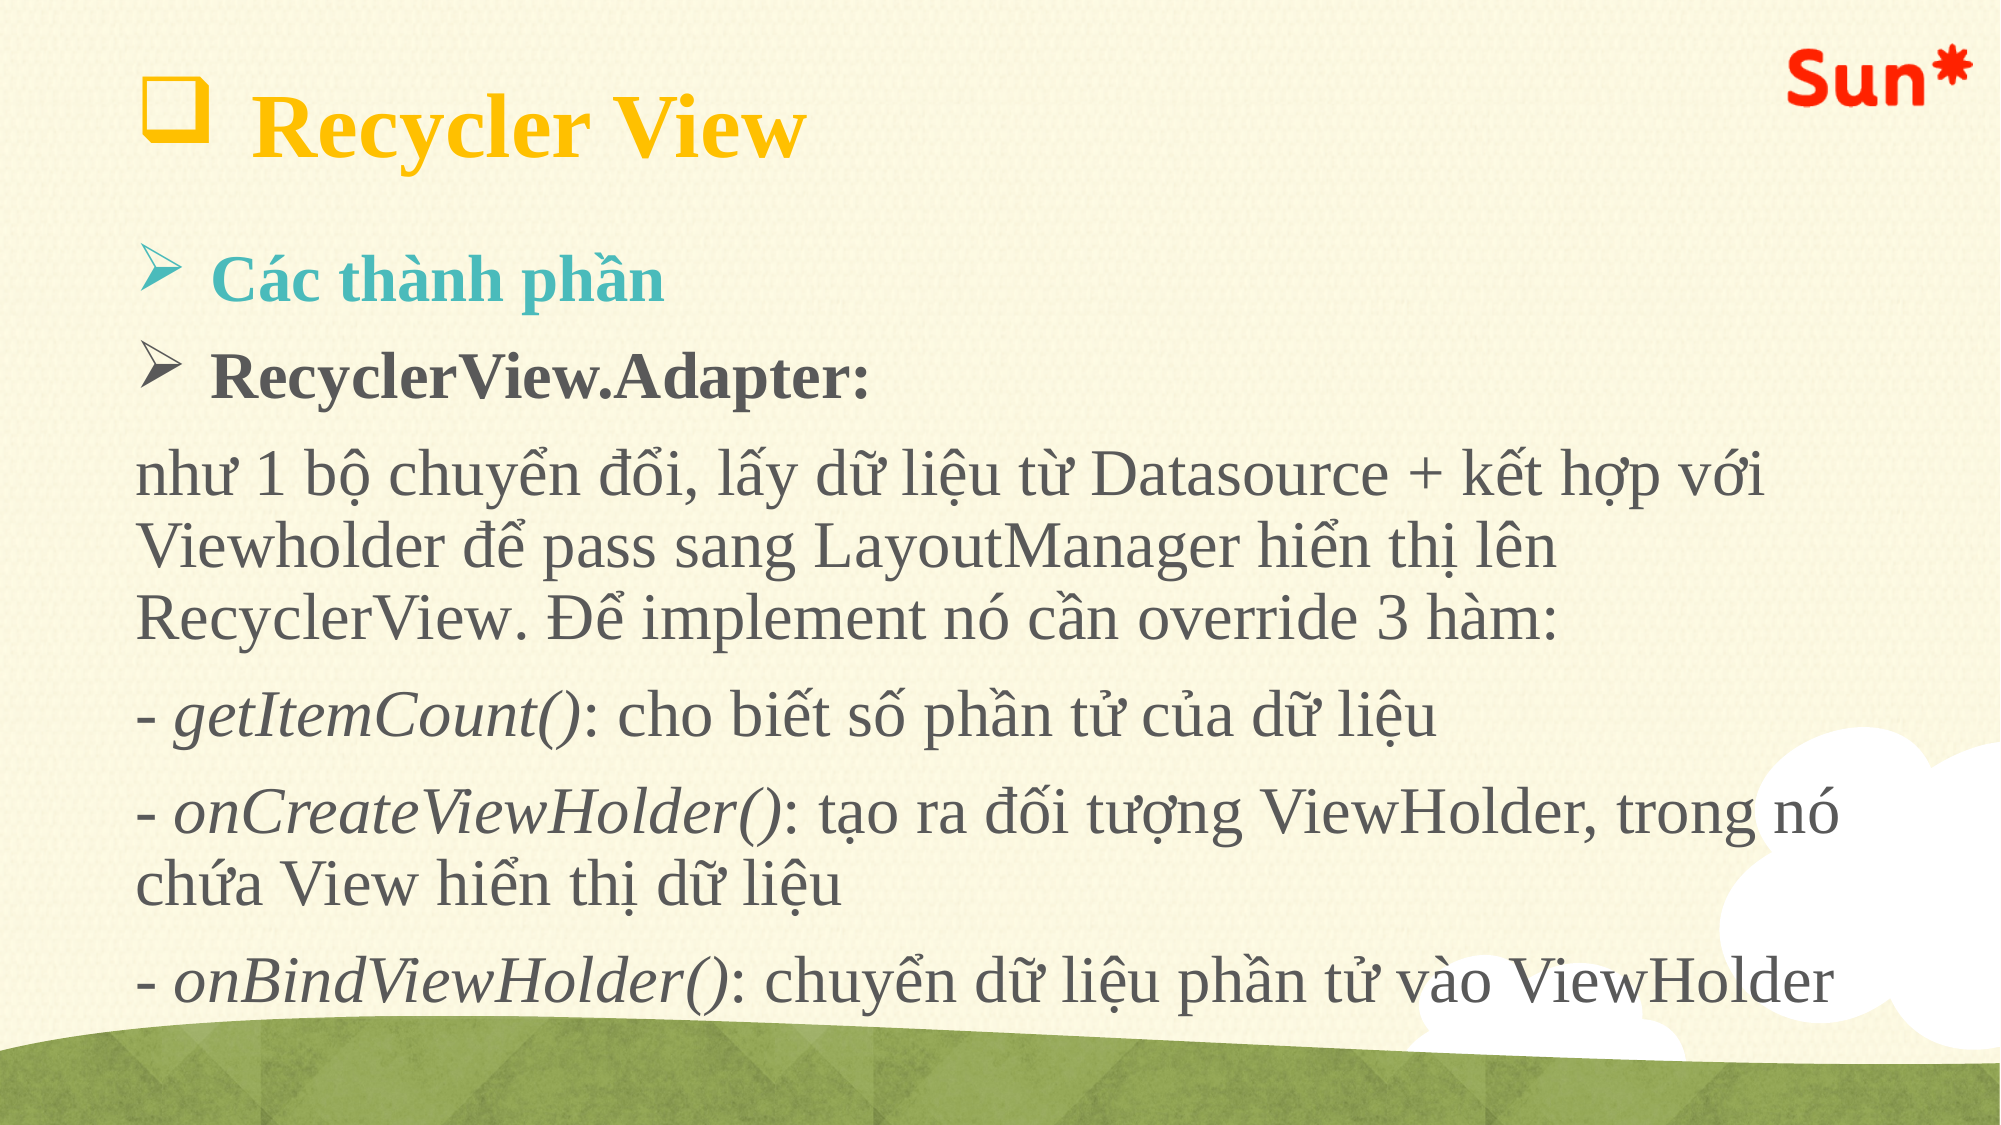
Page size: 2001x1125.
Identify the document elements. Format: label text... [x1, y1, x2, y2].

list Các thành phần RecyclerView.Adapter: như 1 bộ chuyển đổi, lấy dữ liệu từ Datasource + kết hợp với Viewholder để pass sang LayoutManager hiển thị lên RecyclerView. Để implement nó cần override 3 hàm: - getItemCount(): cho biết số phần tử của dữ liệu - onCreateViewHolder(): tạo ra đối tượng ViewHolder, trong nó chứa View hiển thị dữ liệu - onBindViewHolder(): chuyển dữ liệu phần tử vào ViewHolder [120, 236, 1880, 1083]
title Recycler View [120, 30, 1880, 185]
picture [0, 0, 2001, 1125]
